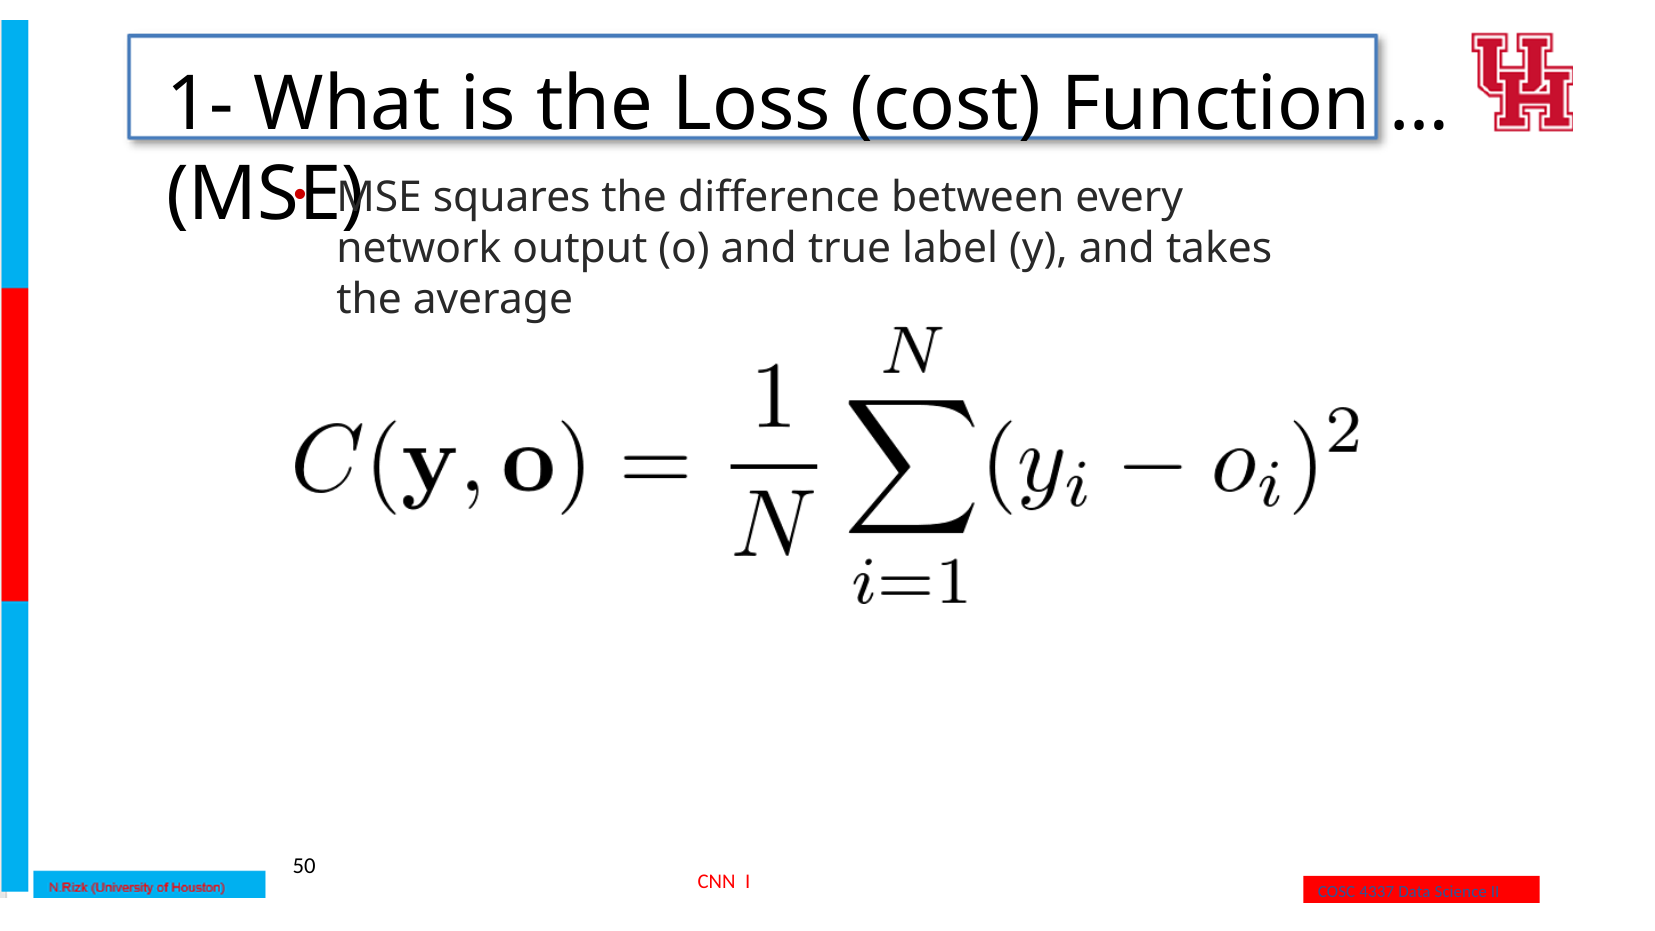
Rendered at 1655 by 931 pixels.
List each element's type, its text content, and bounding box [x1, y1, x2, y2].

text_box MSE squares the difference between every network output (o) and true label (y), and takes the average [285, 167, 1301, 322]
picture [159, 883, 168, 891]
picture [172, 883, 183, 891]
picture [102, 883, 152, 894]
title 1- What is the Loss (cost) Function …(MSE) [164, 51, 1540, 236]
picture [63, 883, 87, 891]
picture [208, 885, 218, 891]
picture [50, 883, 58, 891]
text_box 50 [288, 850, 322, 879]
picture [0, 20, 1573, 898]
picture [92, 883, 98, 894]
picture [193, 884, 207, 891]
